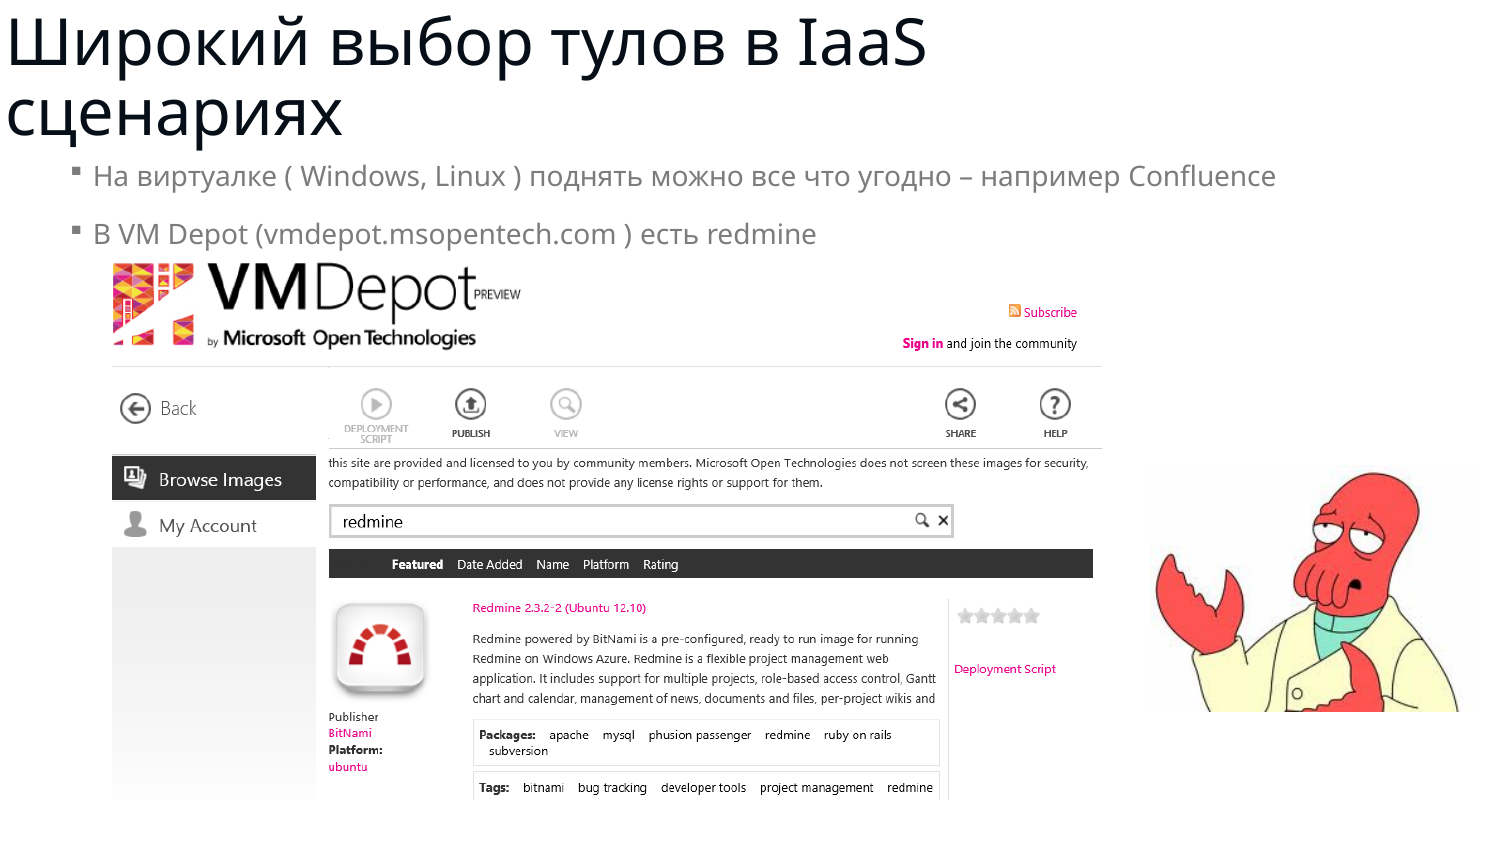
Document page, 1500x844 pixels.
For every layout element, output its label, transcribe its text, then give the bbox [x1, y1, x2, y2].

picture [1150, 465, 1474, 712]
picture [100, 255, 1102, 800]
title Широкий выбор тулов в IaaS сценариях [0, 2, 1267, 158]
list На виртуалке ( Windows, Linux ) поднять можно все что угодно – например Confluence В VM Depot (vmdepot.msopentech.com ) есть redmine [53, 133, 1332, 378]
